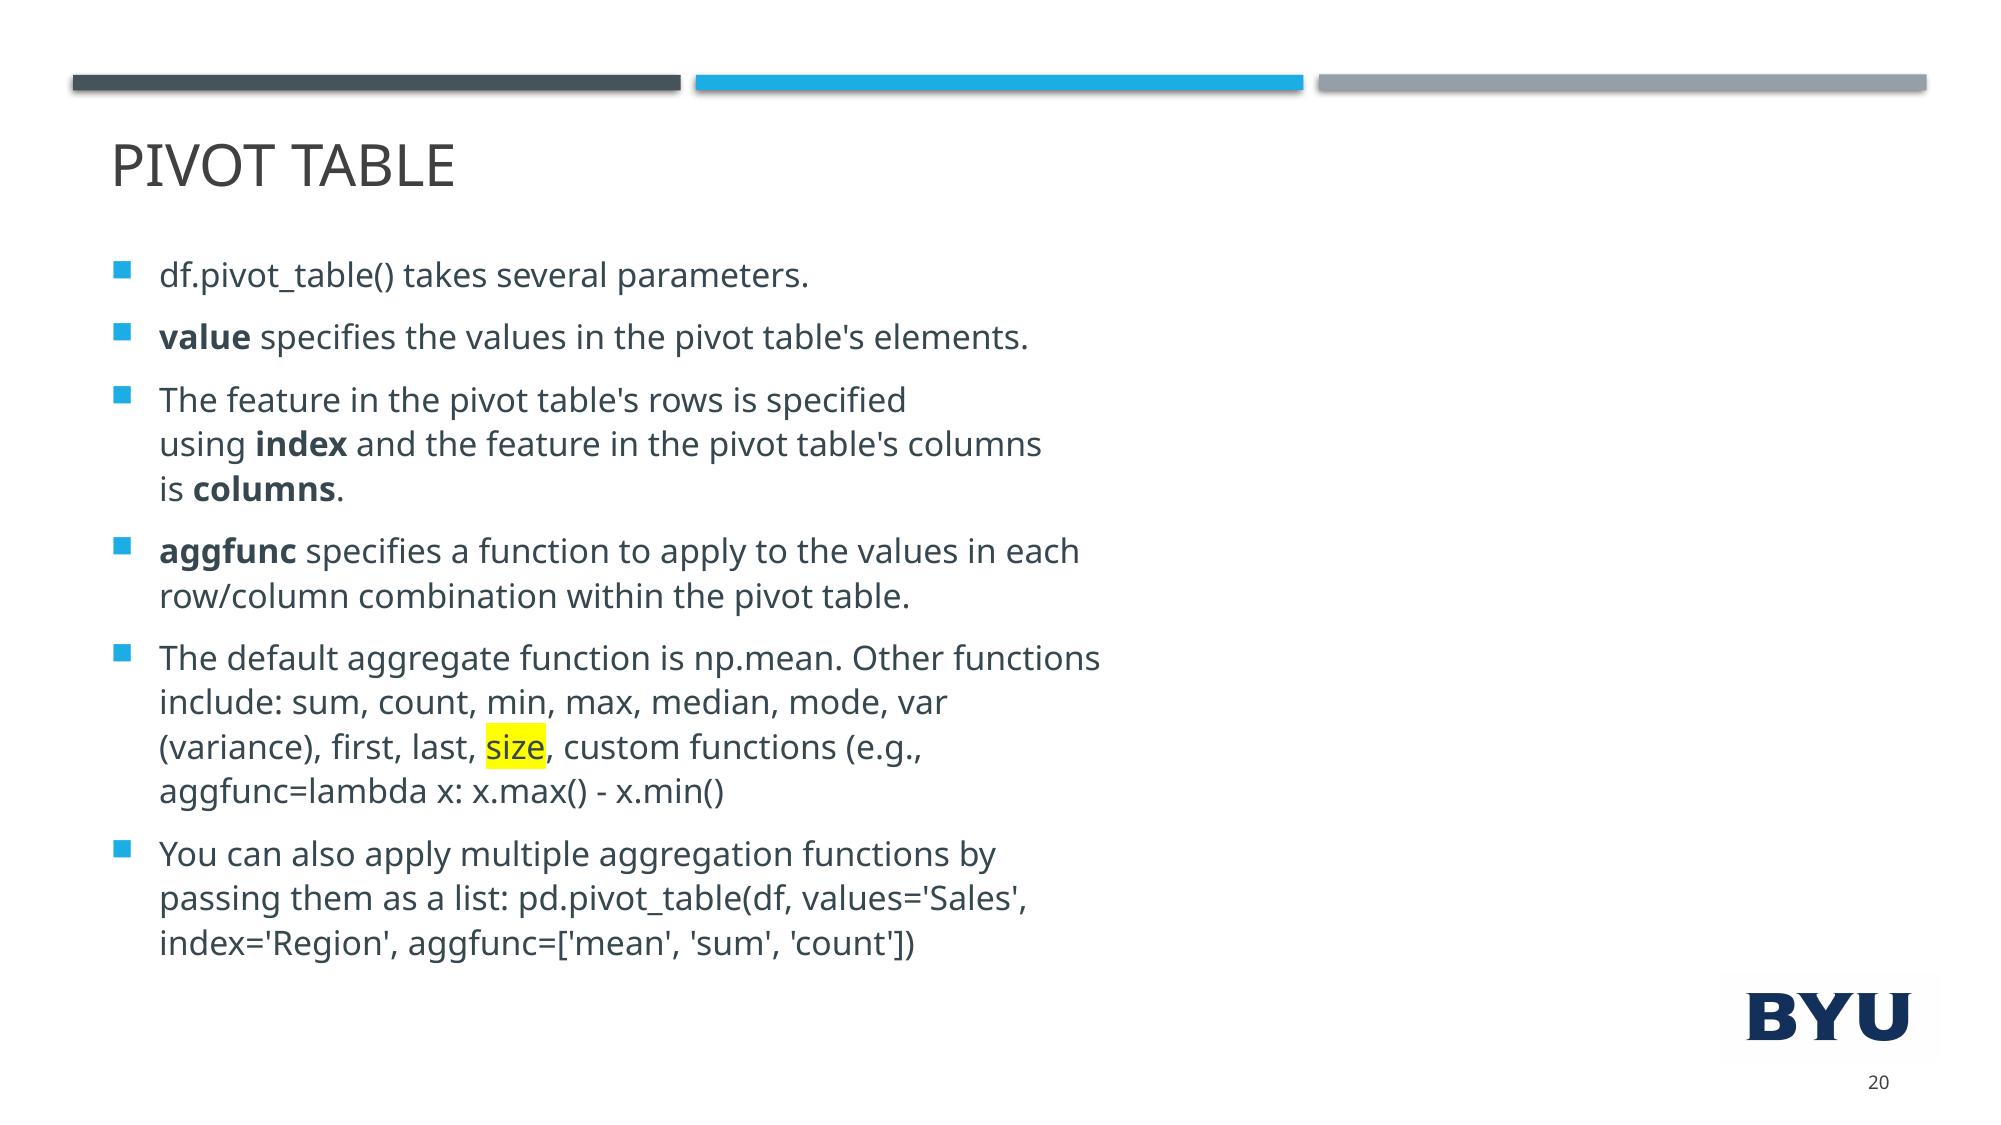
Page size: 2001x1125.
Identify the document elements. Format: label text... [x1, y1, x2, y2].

slide_number 20 [1732, 1053, 1905, 1114]
picture [1718, 972, 1941, 1062]
list df.pivot_table() takes several parameters. value specifies the values in the pivot table's elements. The feature in the pivot table's rows is specified using index and the feature in the pivot table's columns is columns. aggfunc specifies a function to apply to the values in each row/column combination within the pivot table. The default aggregate function is np.mean. Other functions include: sum, count, min, max, median, mode, var (variance), first, last, size, custom functions (e.g., aggfunc=lambda x: x.max() - x.min() You can also apply multiple aggregation functions by passing them as a list: pd.pivot_table(df, values='Sales', index='Region', aggfunc=['mean', 'sum', 'count']) [95, 242, 1123, 985]
title Pivot Table [95, 115, 1905, 206]
